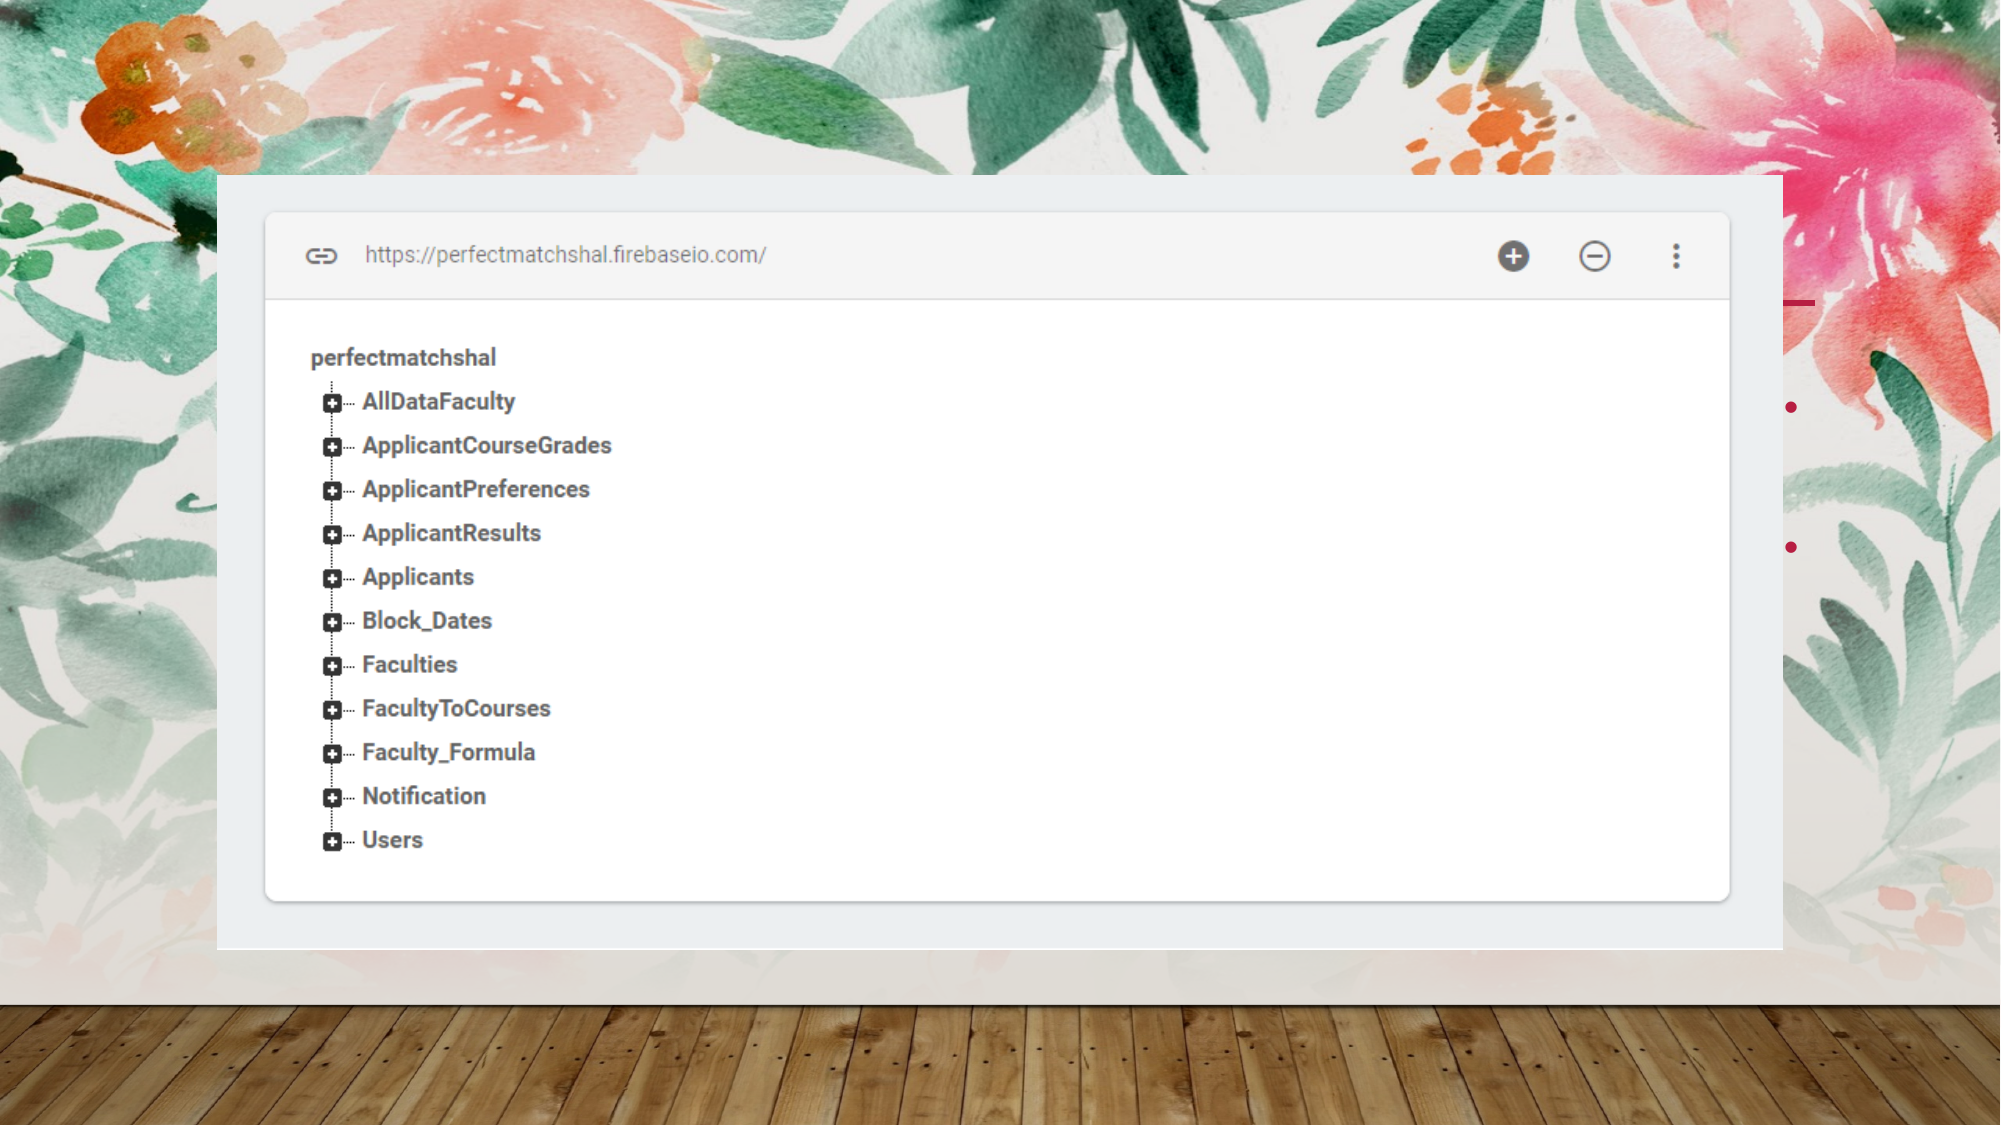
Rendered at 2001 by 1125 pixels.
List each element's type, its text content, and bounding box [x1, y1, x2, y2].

picture [0, 0, 2001, 950]
picture [0, 1005, 2001, 1125]
list מבנה ה-DB של האפליקציה שלנו דומה למה שתוכנן בשלב התכנון, אך עם זאת לאור התפתחויות במימוש בוצע באופן מעט שונה. הסבר כללי על הטבלאות: מחולקות לפי שימושים טבלאות הינן רלוונטיות בחלוקה לסוגי המשתמשים באפליקציה הבדל לדוגמא בין תכנון למימוש: טבלאות שהיוו מספר טבלאות בתכנון הפכו לטבלה אחת במימוש (AllDataFaculty) נא לשים לב שלא כל הטבלאות מהתכנון ממומשות בעקבות יישום שני תהליכים במערכת בלבד כמתבקש. [238, 364, 1814, 1008]
title מבנה ה-DB [1783, 199, 1811, 364]
